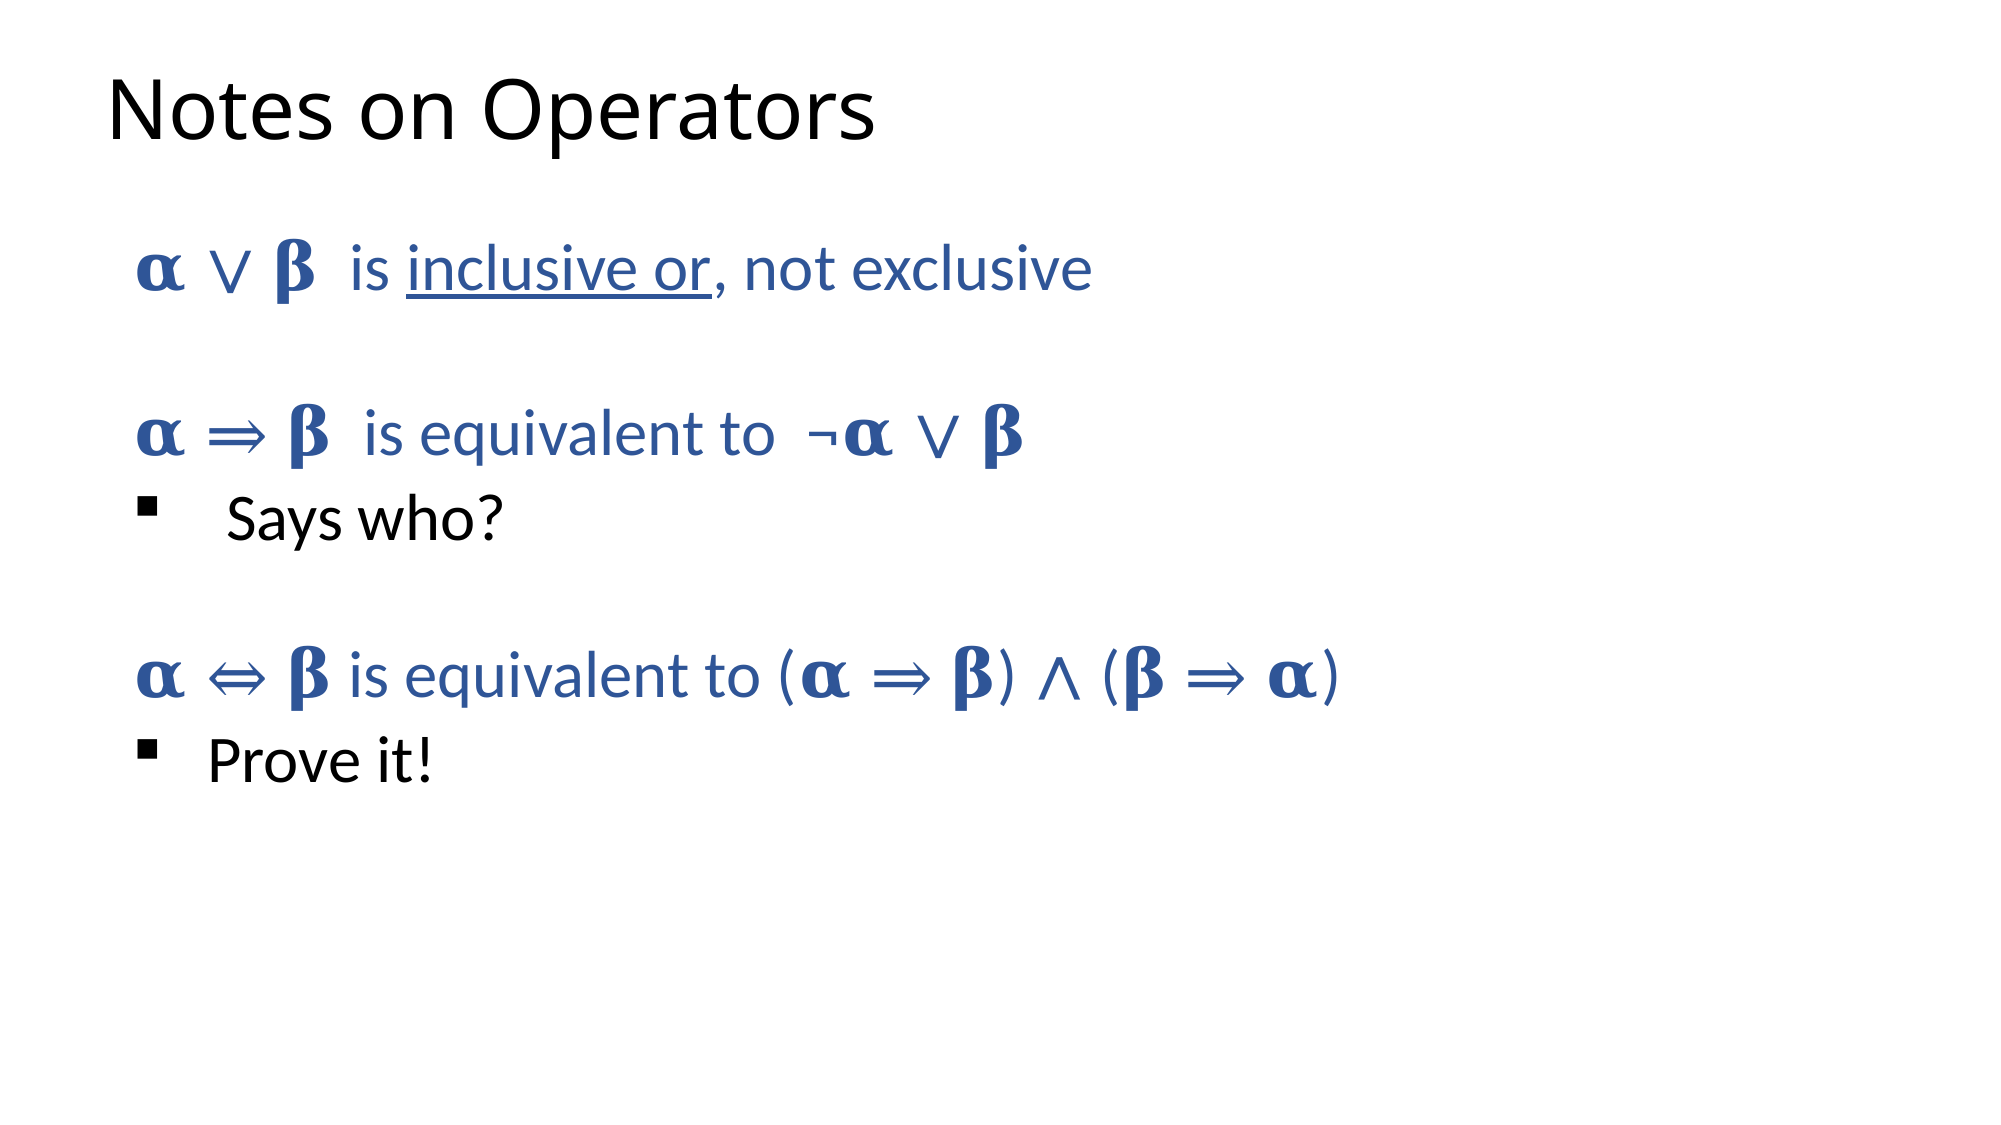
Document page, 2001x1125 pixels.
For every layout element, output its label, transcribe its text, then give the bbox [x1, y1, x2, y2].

title Notes on Operators [90, 60, 1816, 164]
list 𝛂 ∨ 𝛃 is inclusive or, not exclusive 𝛂 ⇒ 𝛃 is equivalent to ¬𝛂 ∨ 𝛃 Says who? 𝛂 ⇔ 𝛃 is equivalent to (𝛂 ⇒ 𝛃) ∧ (𝛃 ⇒ 𝛂) Prove it! [117, 224, 1409, 900]
